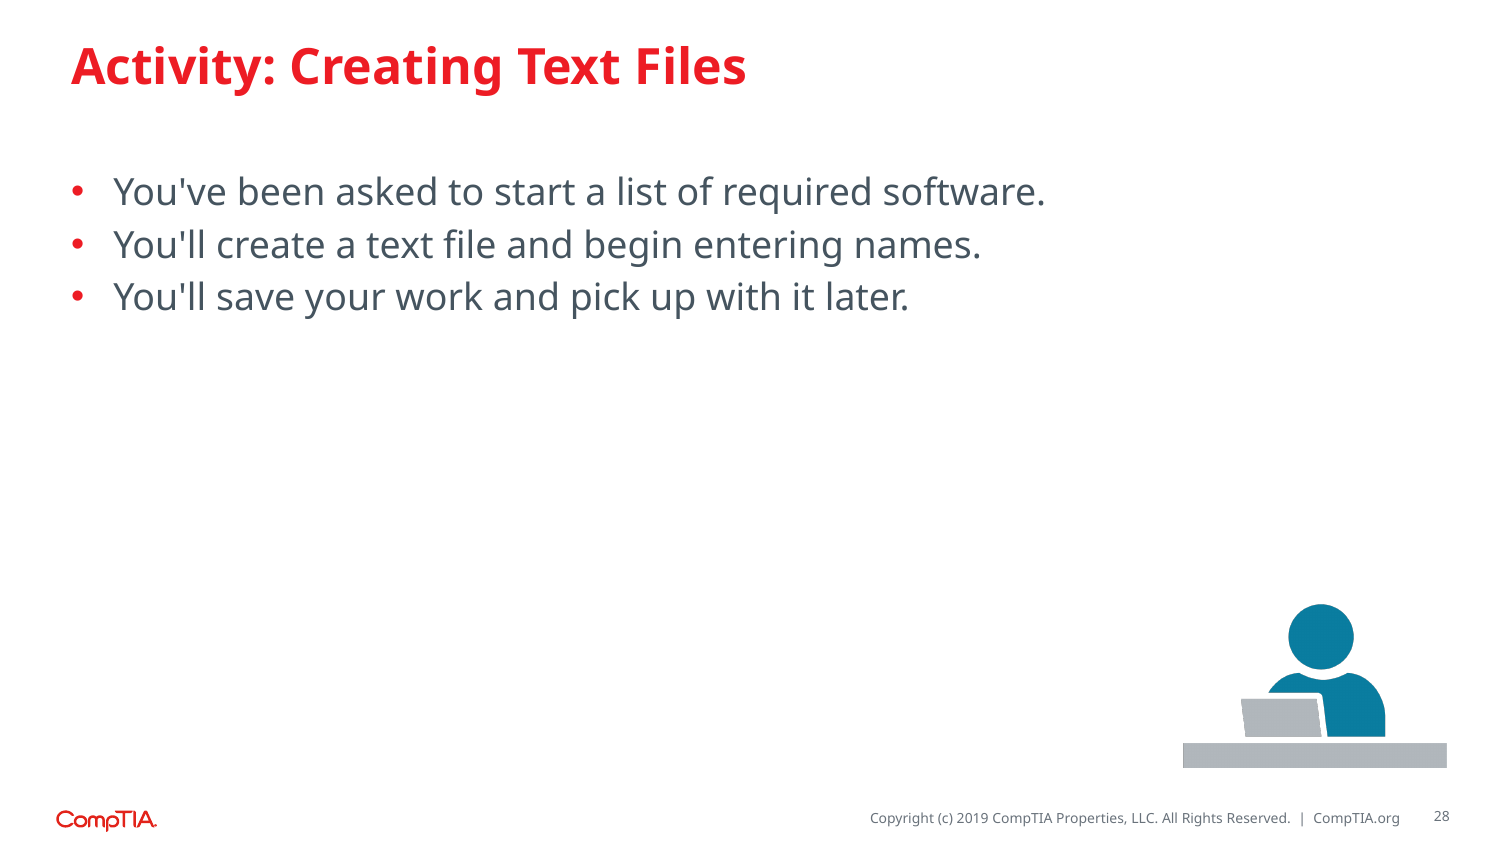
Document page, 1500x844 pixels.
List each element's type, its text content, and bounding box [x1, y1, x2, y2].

list You've been asked to start a list of required software. You'll create a text file and begin entering names. You'll save your work and pick up with it later. [56, 160, 1444, 768]
slide_number 28 [1407, 800, 1450, 835]
title Activity: Creating Text Files [56, 12, 1350, 117]
